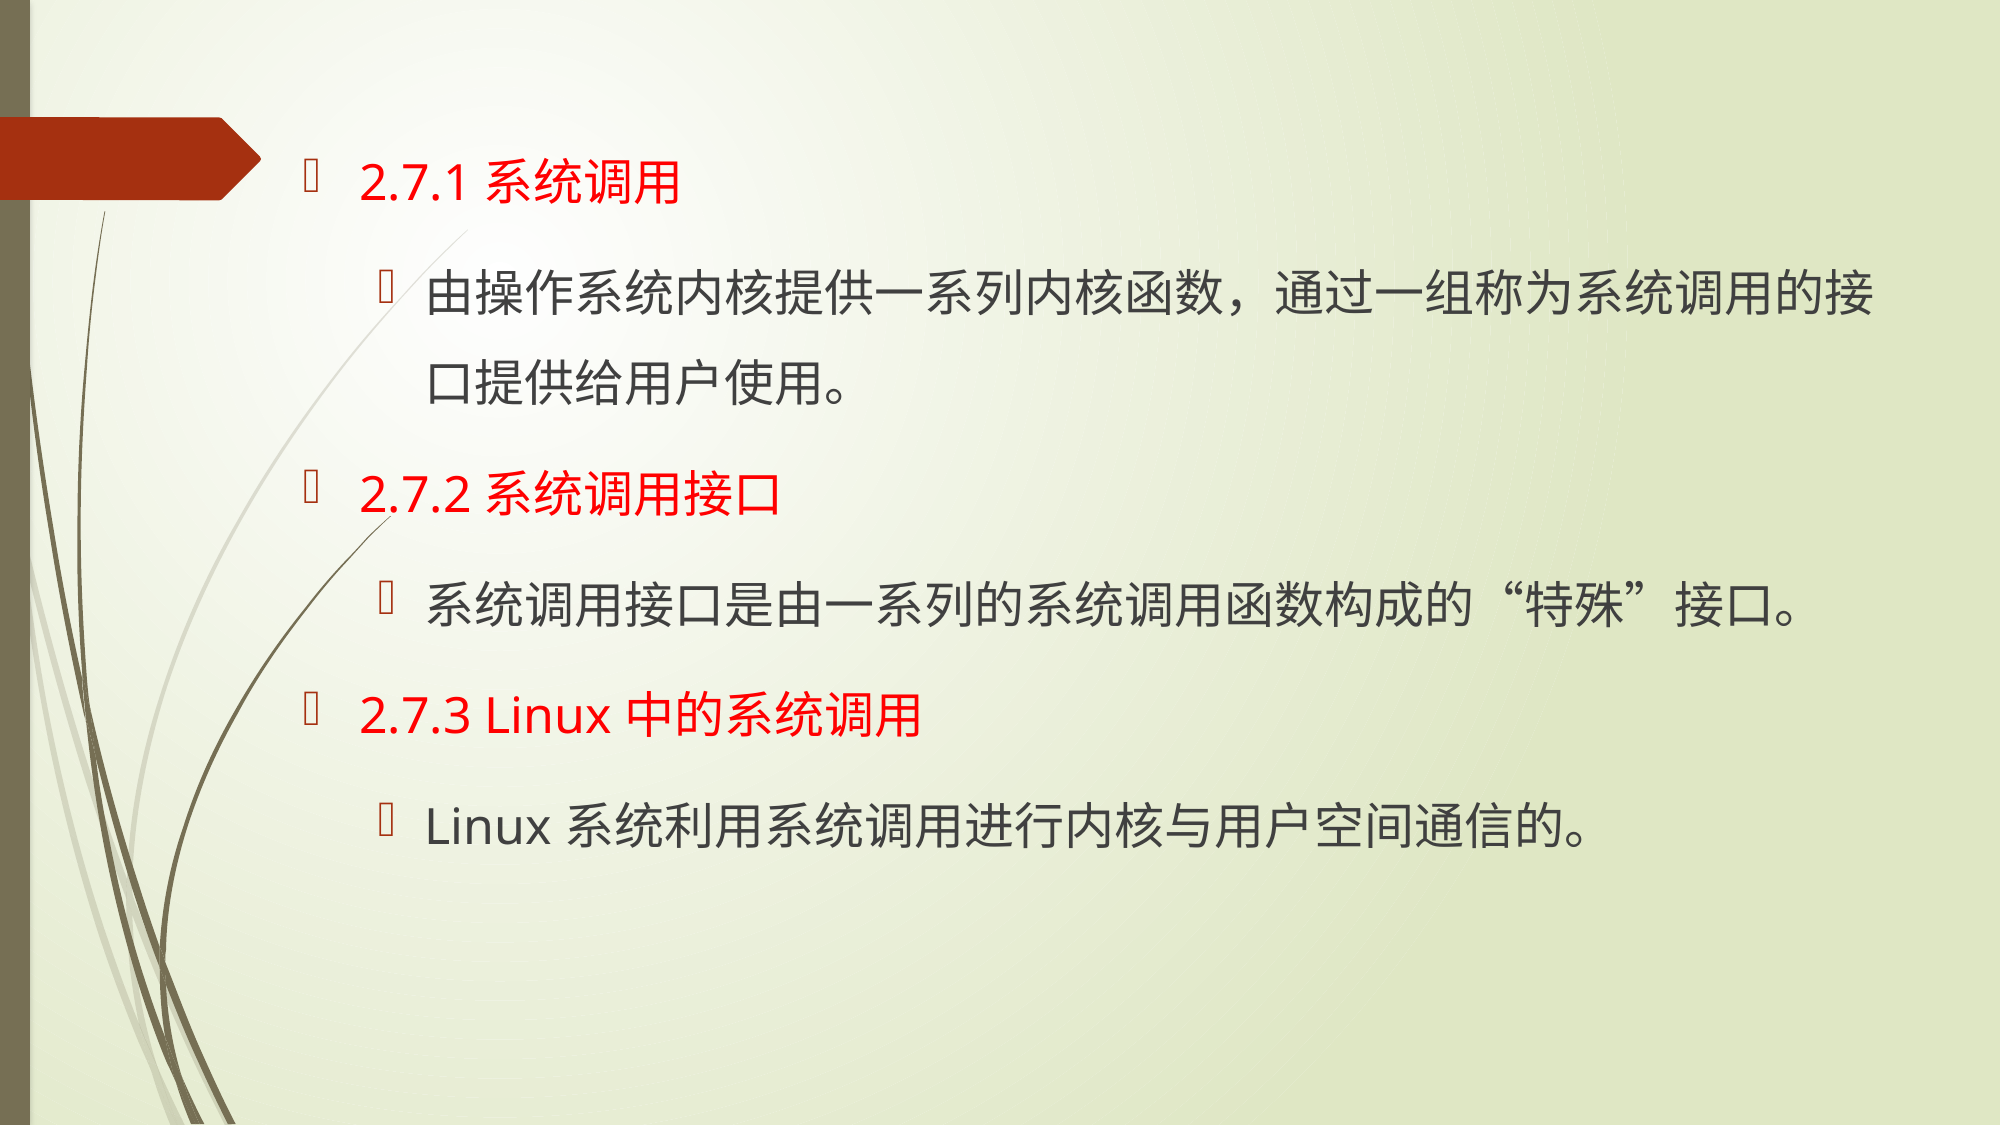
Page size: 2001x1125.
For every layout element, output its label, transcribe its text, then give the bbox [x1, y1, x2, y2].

list 2.7.1系统调用 由操作系统内核提供一系列内核函数，通过一组称为系统调用的接口提供给用户使用。 2.7.2系统调用接口 系统调用接口是由一系列的系统调用函数构成的“特殊”接口。 2.7.3 Linux中的系统调用 Linux系统利用系统调用进行内核与用户空间通信的。 [287, 112, 1896, 912]
